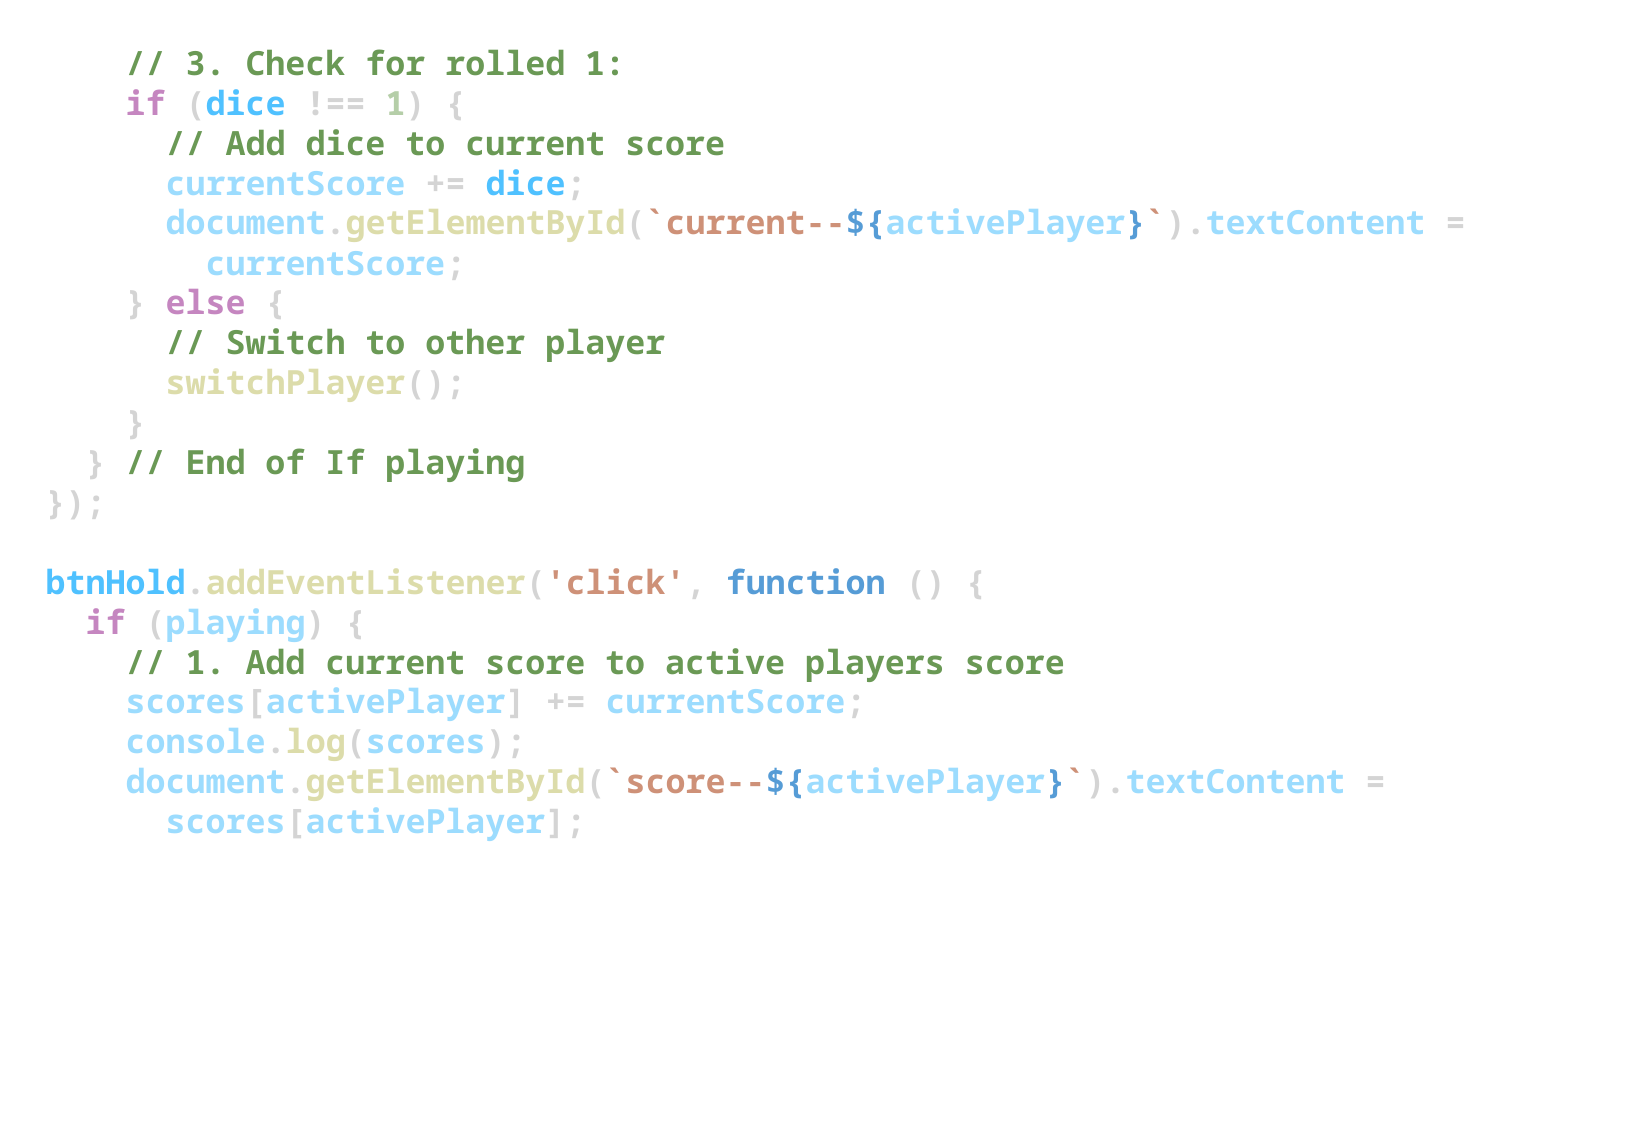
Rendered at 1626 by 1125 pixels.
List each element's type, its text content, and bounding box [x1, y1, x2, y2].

text_box // 3. Check for rolled 1: if (dice !== 1) { // Add dice to current score currentScore += dice; document.getElementById(`current--${activePlayer}`).textContent = currentScore; } else { // Switch to other player switchPlayer(); } } // End of If playing }); btnHold.addEventListener('click', function () { if (playing) { // 1. Add current score to active players score scores[activePlayer] += currentScore; console.log(scores); document.getElementById(`score--${activePlayer}`).textContent = scores[activePlayer]; [30, 34, 1594, 928]
